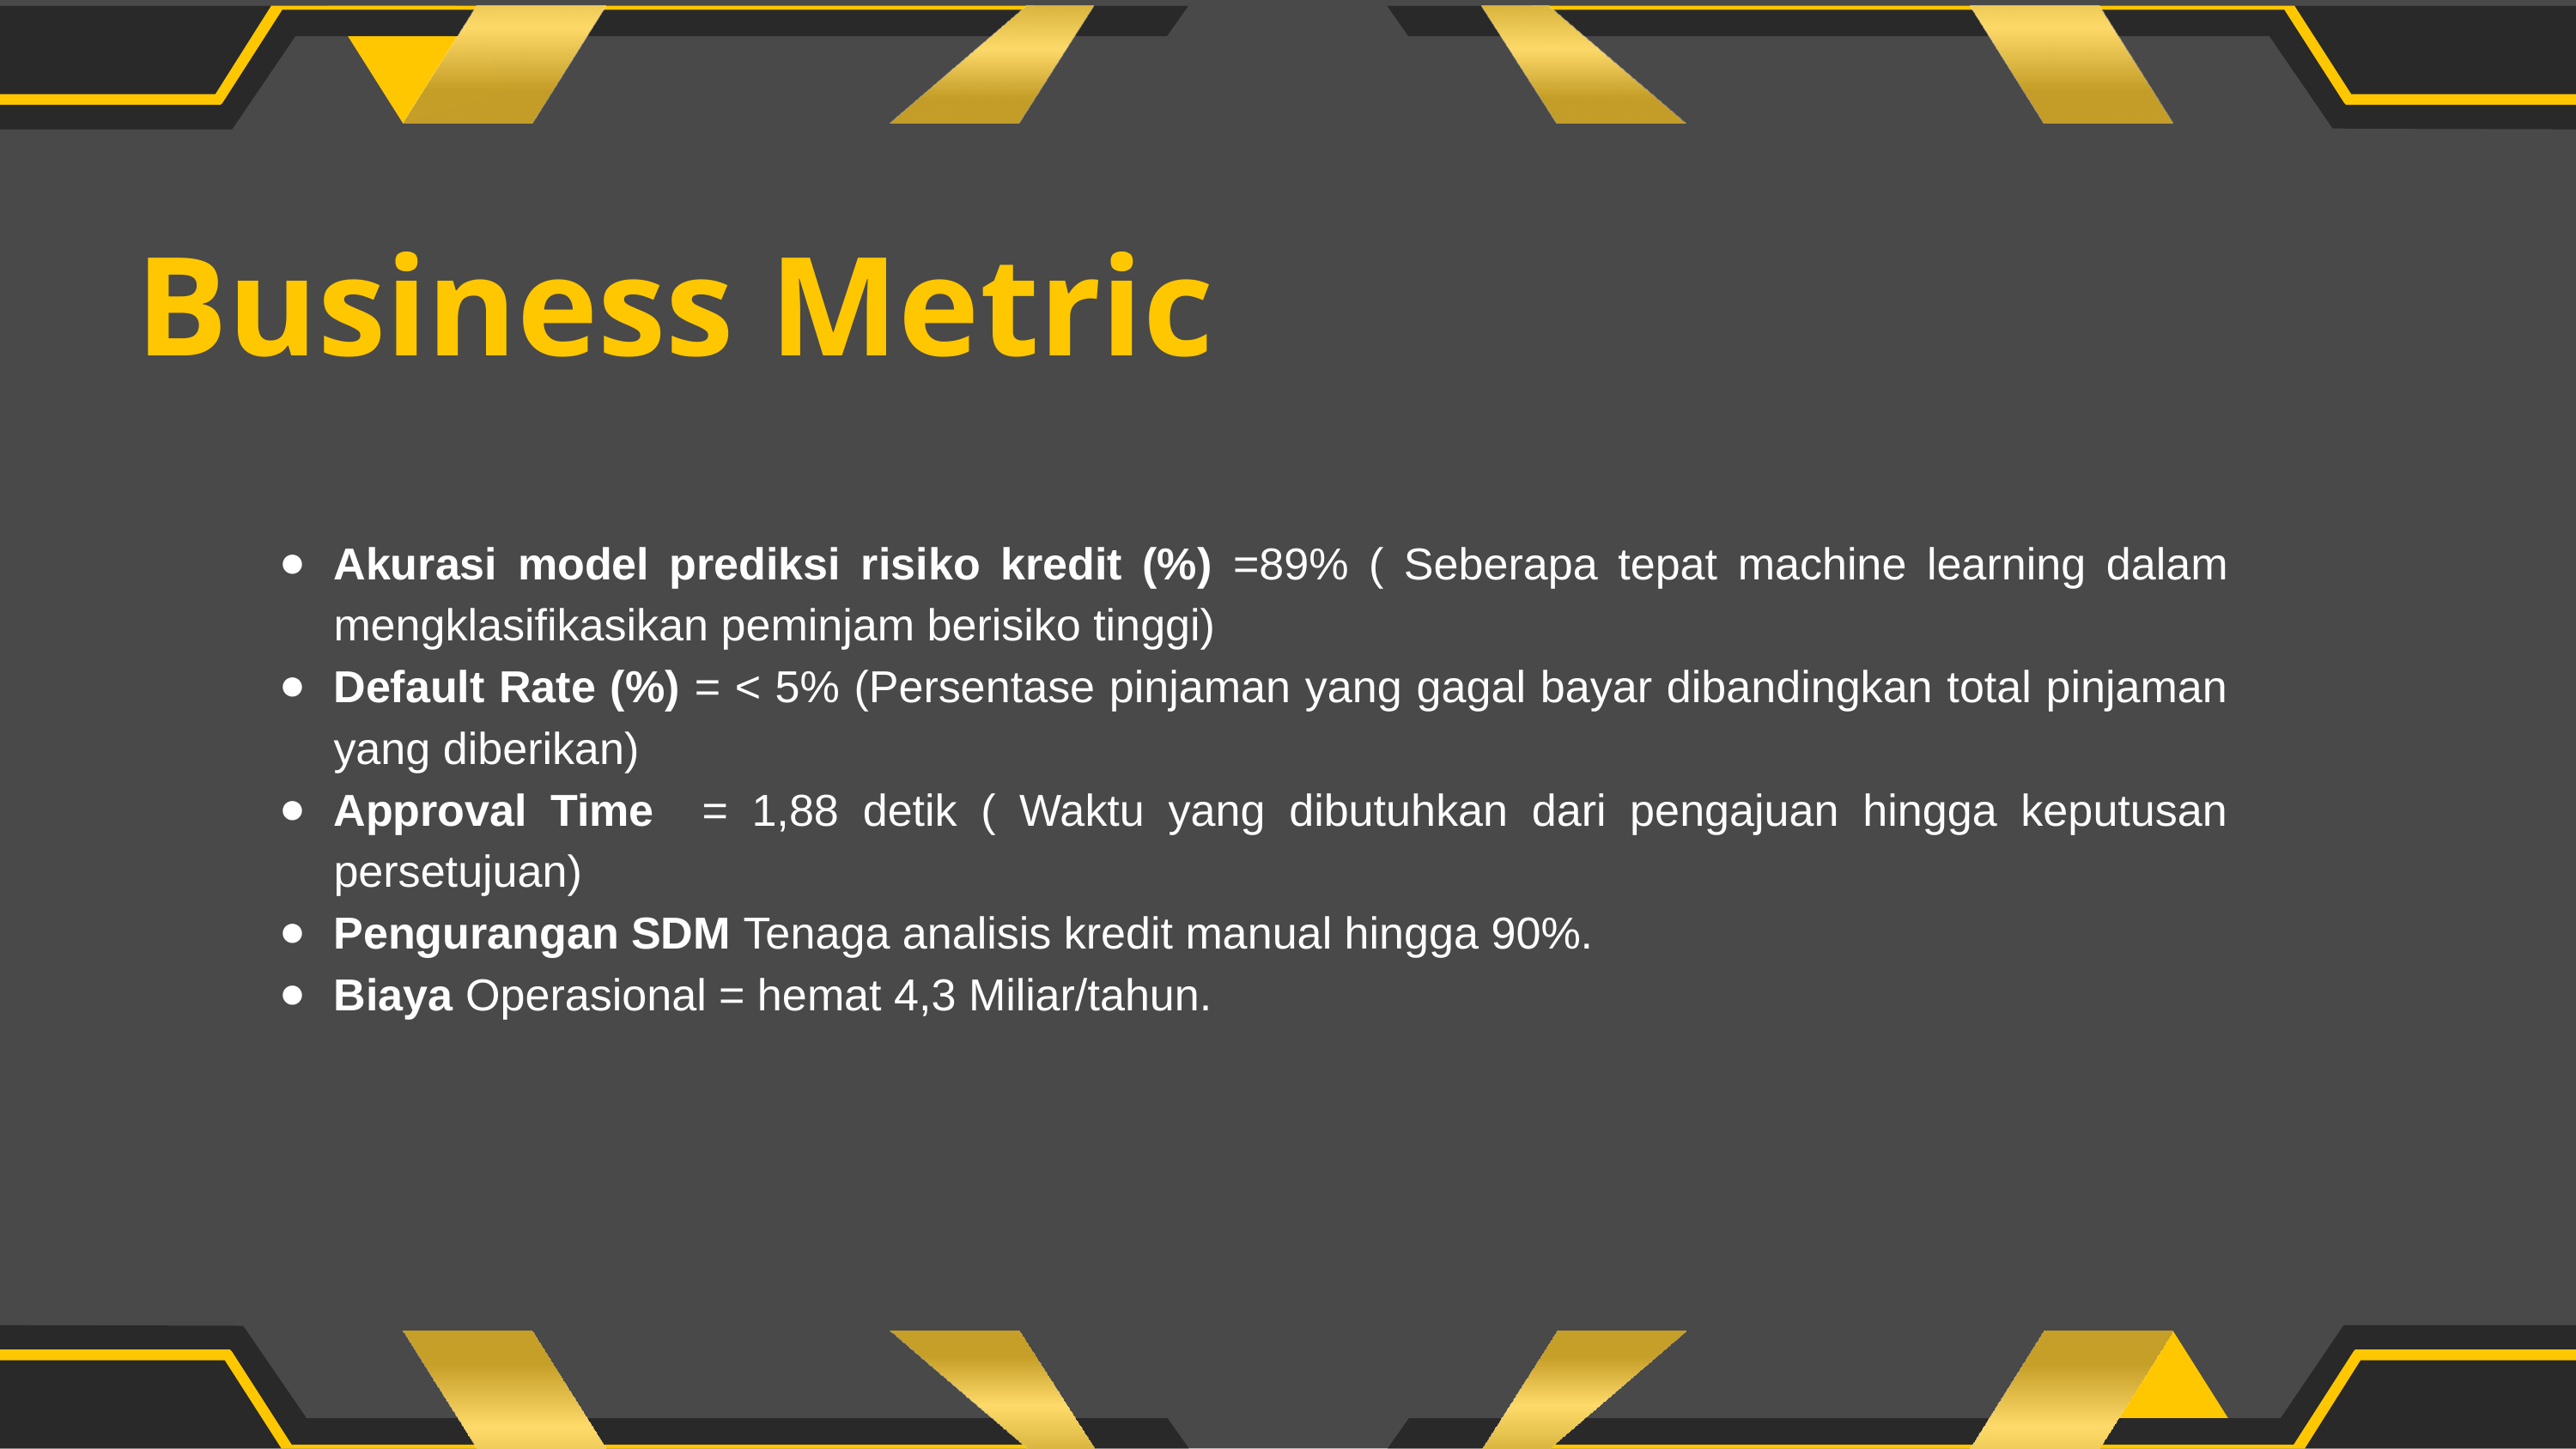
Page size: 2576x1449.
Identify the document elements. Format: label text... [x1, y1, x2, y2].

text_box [0, 1325, 2576, 1449]
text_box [0, 5, 2576, 130]
text_box Akurasi model prediksi risiko kredit (%) =89% ( Seberapa tepat machine learning dalam mengklasifikasikan peminjam berisiko tinggi) Default Rate (%) = < 5% (Persentase pinjaman yang gagal bayar dibandingkan total pinjaman yang diberikan) Approval Time = 1,88 detik ( Waktu yang dibutuhkan dari pengajuan hingga keputusan persetujuan) Pengurangan SDM Tenaga analisis kredit manual hingga 90%. Biaya Operasional = hemat 4,3 Miliar/tahun. [256, 440, 2242, 1131]
title Business Metric [134, 196, 2484, 470]
